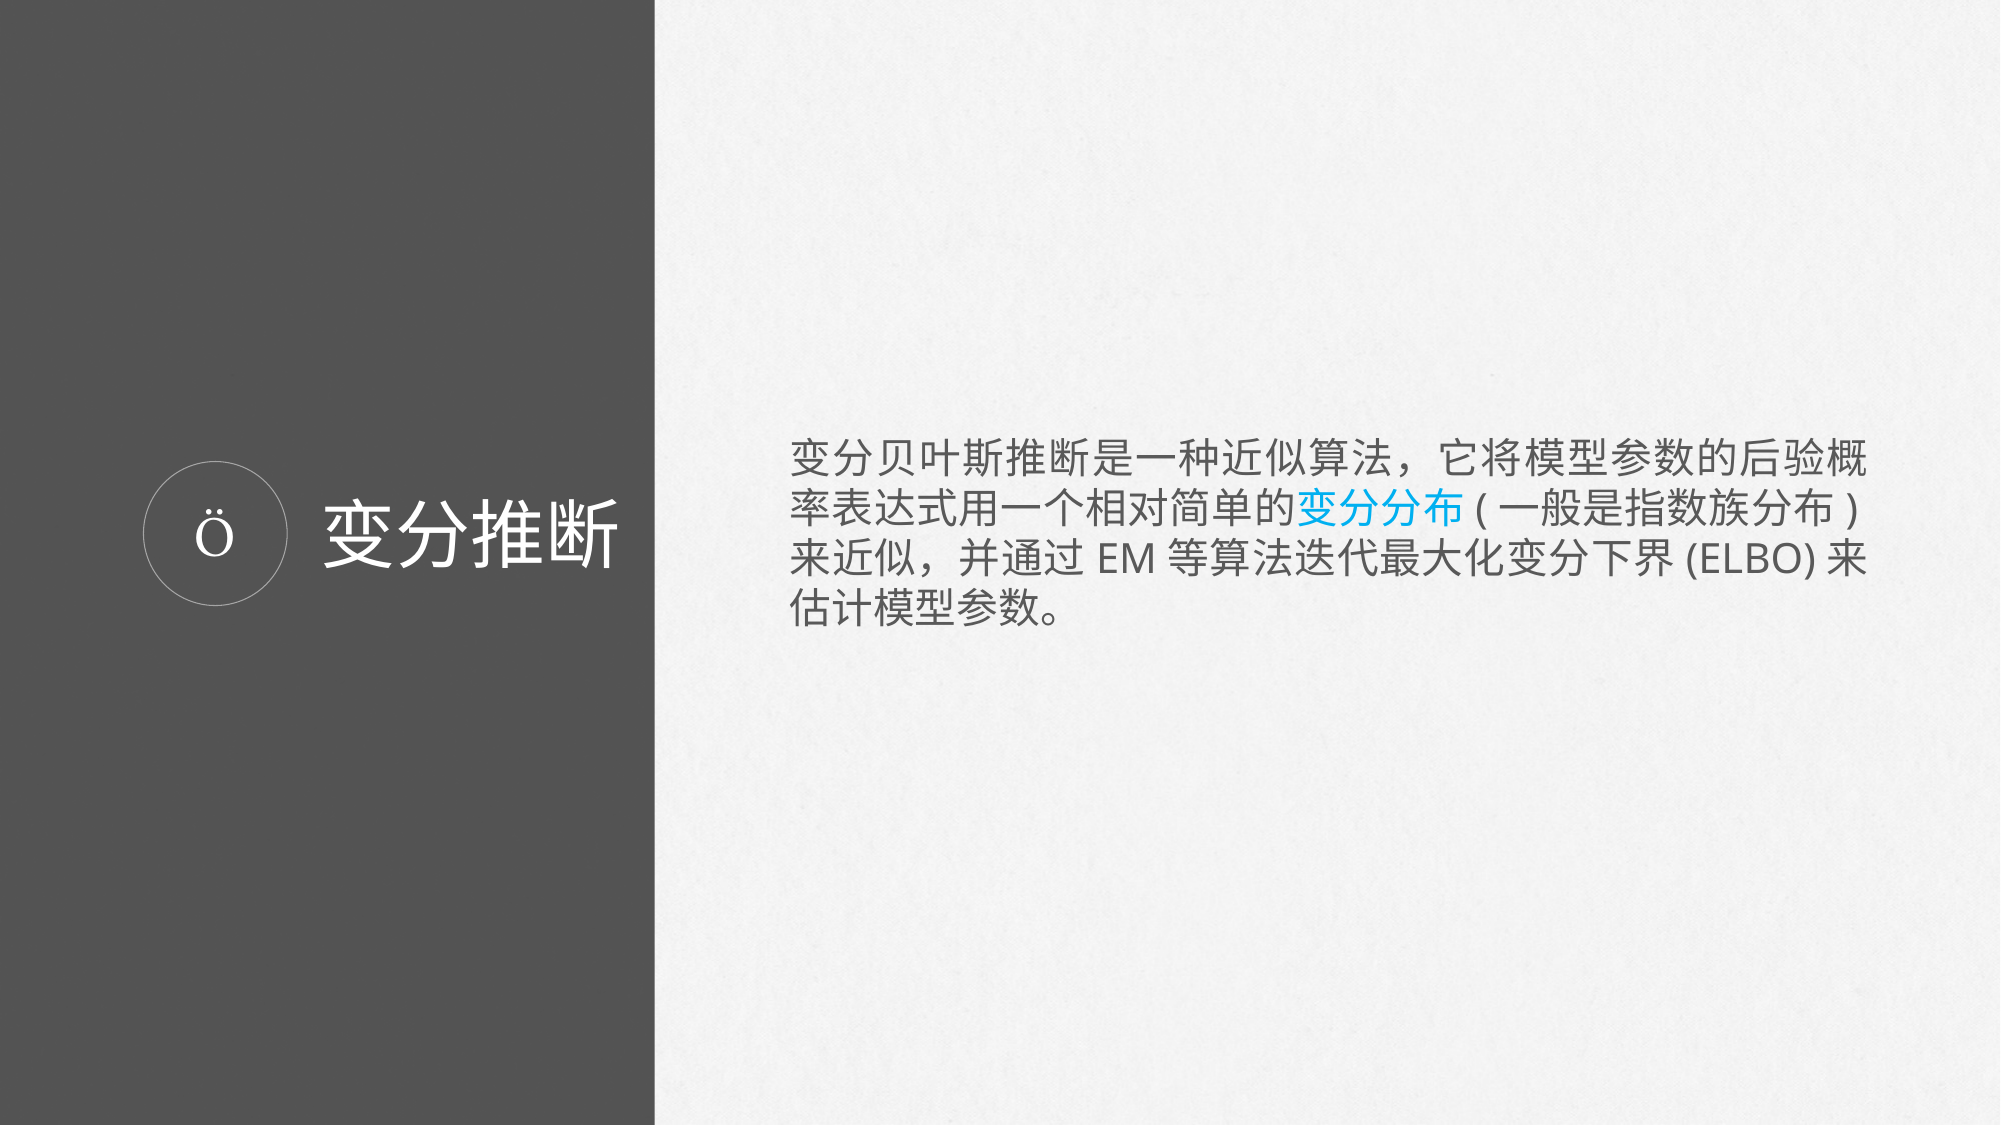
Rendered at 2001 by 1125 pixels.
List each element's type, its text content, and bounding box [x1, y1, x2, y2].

text_box 变分推断 [306, 480, 636, 586]
text_box  [143, 461, 288, 606]
text_box 变分贝叶斯推断是一种近似算法，它将模型参数的后验概率表达式用一个相对简单的变分分布(一般是指数族分布)来近似，并通过EM等算法迭代最大化变分下界(ELBO)来估计模型参数。 [774, 424, 1883, 640]
picture [655, 0, 2001, 1125]
text_box [0, 0, 655, 1125]
